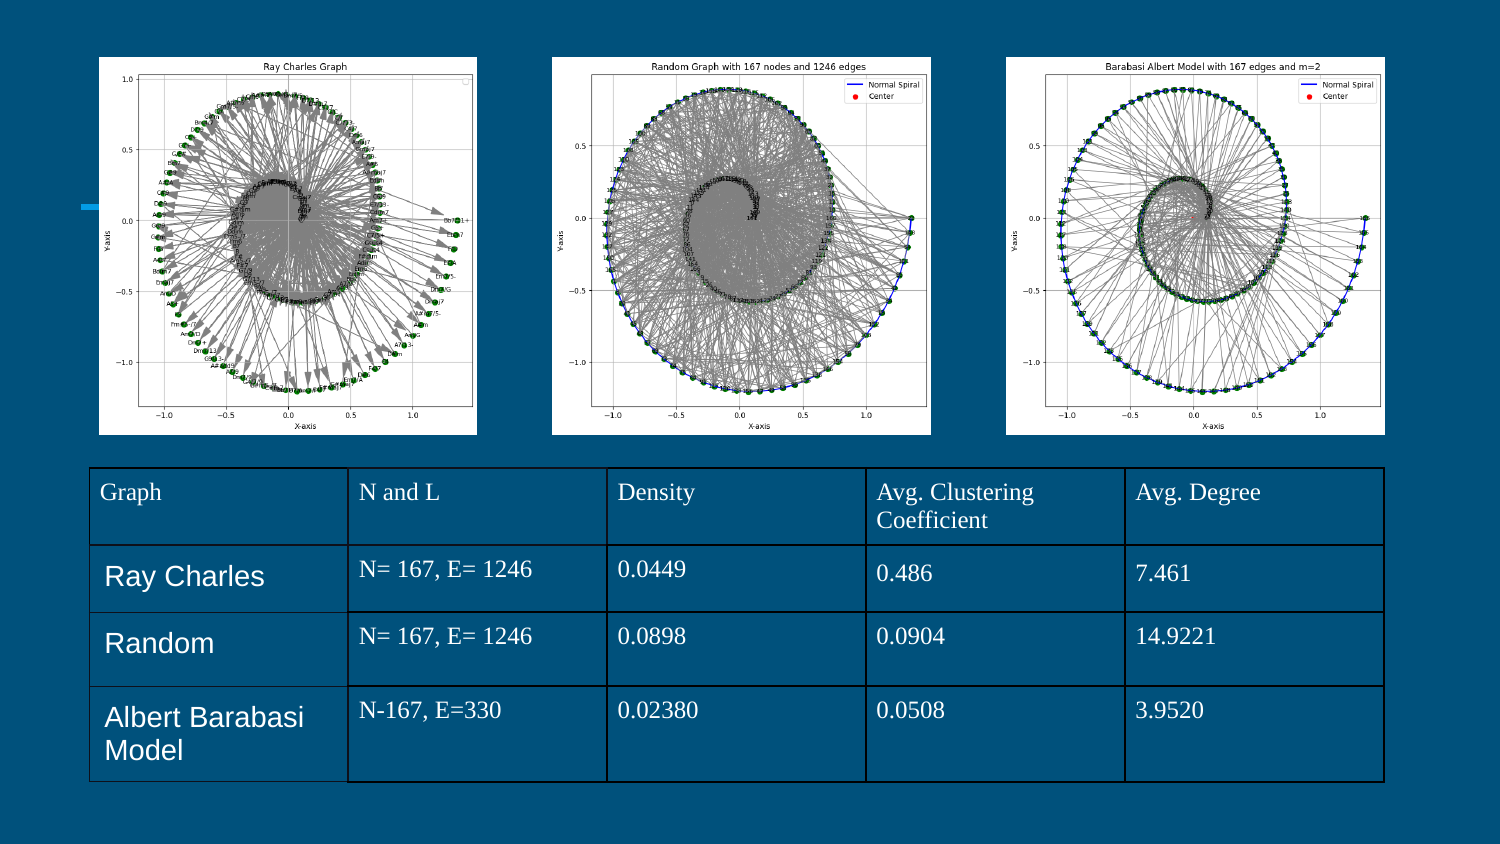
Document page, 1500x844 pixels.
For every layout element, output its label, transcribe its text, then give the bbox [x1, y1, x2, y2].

table_cell Random [90, 613, 347, 686]
table_cell N= 167, E= 1246 [349, 613, 606, 685]
table_cell 0.0898 [608, 613, 865, 685]
table_cell 0.0508 [867, 687, 1124, 781]
table_header Graph [90, 469, 347, 544]
table_header Density [608, 469, 865, 544]
table_cell 0.486 [867, 546, 1124, 611]
table_cell 0.0449 [608, 546, 865, 611]
table_cell 0.02380 [608, 687, 865, 781]
picture [1007, 58, 1384, 434]
table_header N and L [349, 469, 606, 544]
table_cell 0.0904 [867, 613, 1124, 685]
picture [100, 58, 476, 434]
table_cell N-167, E=330 [349, 687, 606, 781]
table_cell 3.9520 [1126, 687, 1383, 781]
table_cell 7.461 [1126, 546, 1383, 611]
table_cell Albert Barabasi Model [90, 687, 347, 781]
table_header Avg. Clustering Coefficient [867, 469, 1124, 544]
table_cell 14.9221 [1126, 613, 1383, 685]
table_header Avg. Degree [1126, 469, 1383, 544]
table_cell N= 167, E= 1246 [349, 546, 606, 611]
table_cell Ray Charles [90, 546, 347, 612]
picture [553, 58, 930, 434]
